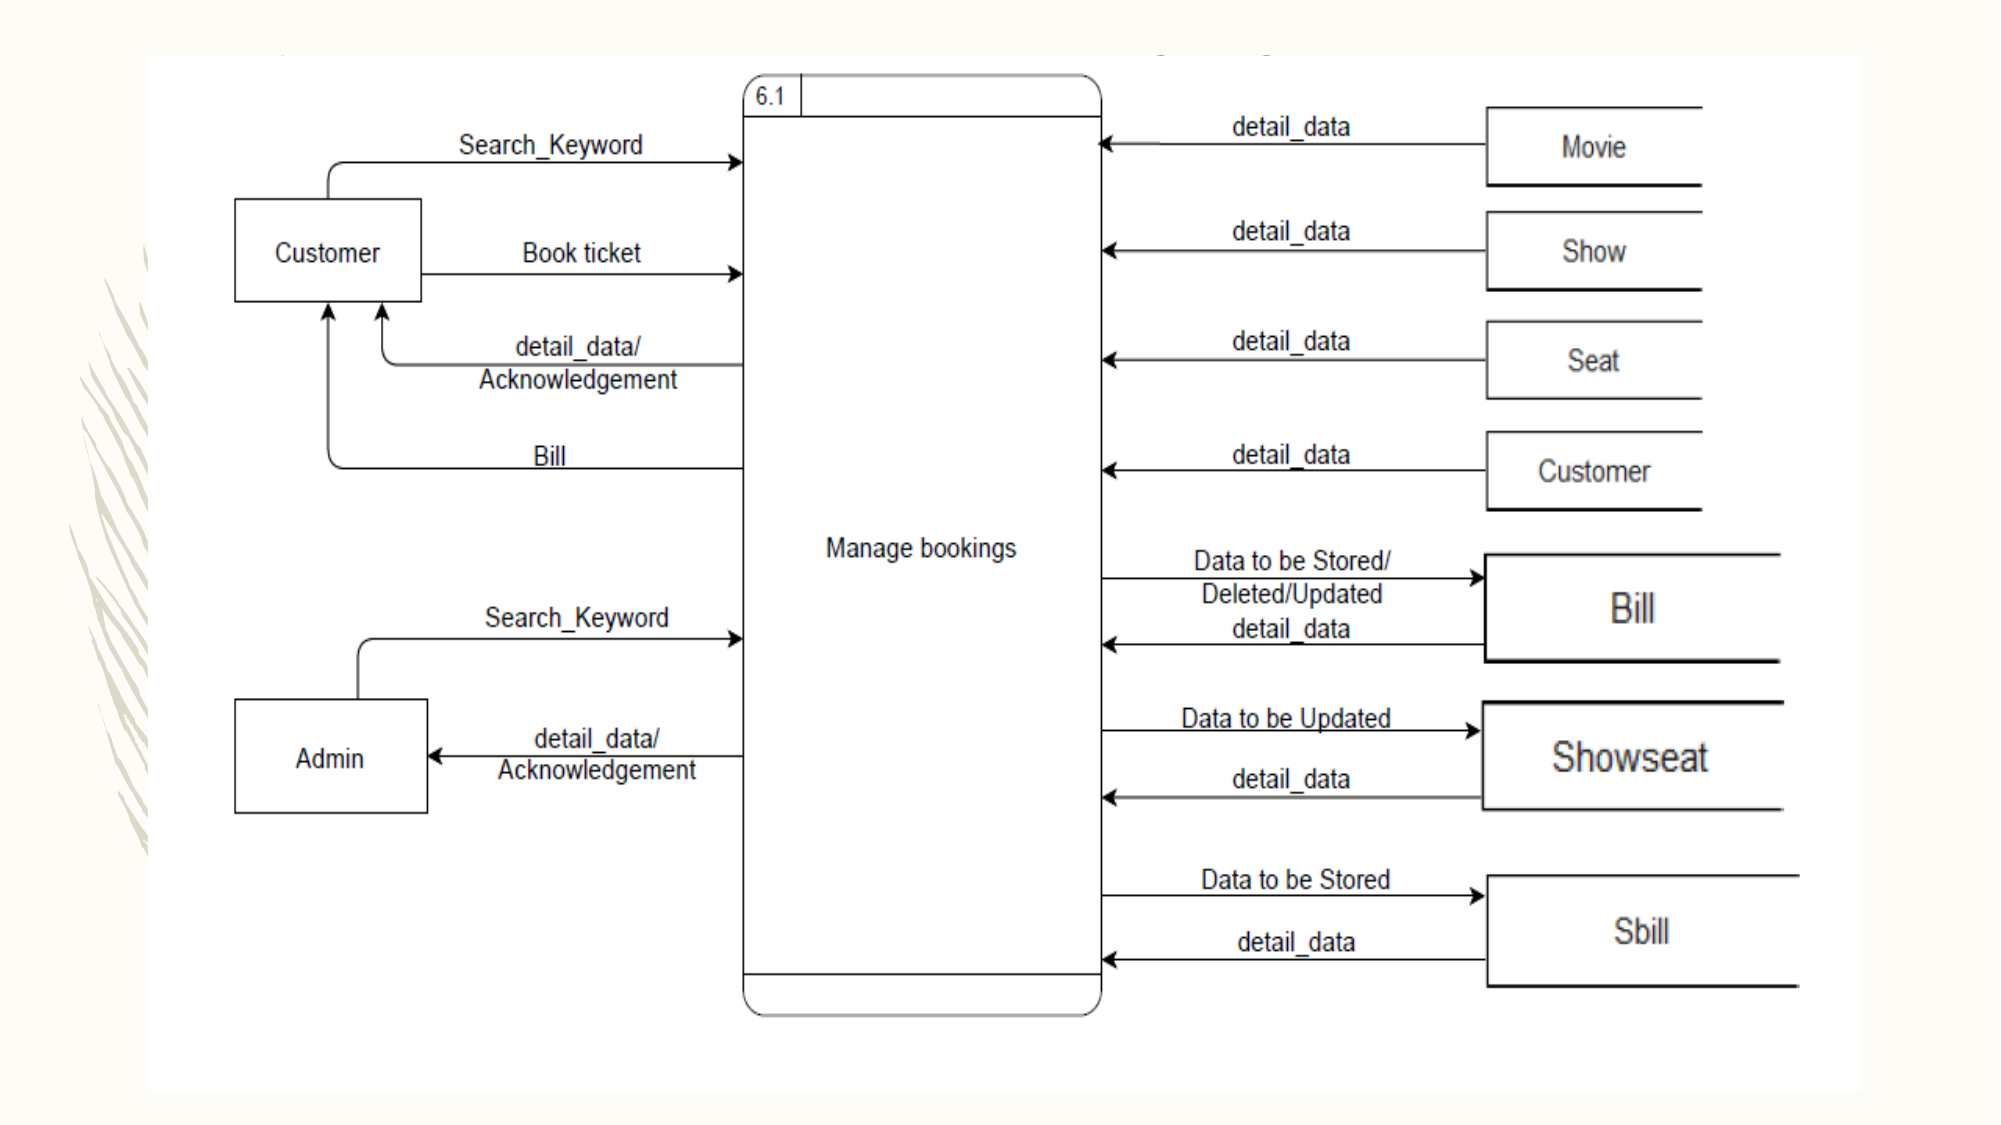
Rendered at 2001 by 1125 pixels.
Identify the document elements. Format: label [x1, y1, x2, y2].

picture [147, 55, 1861, 1091]
